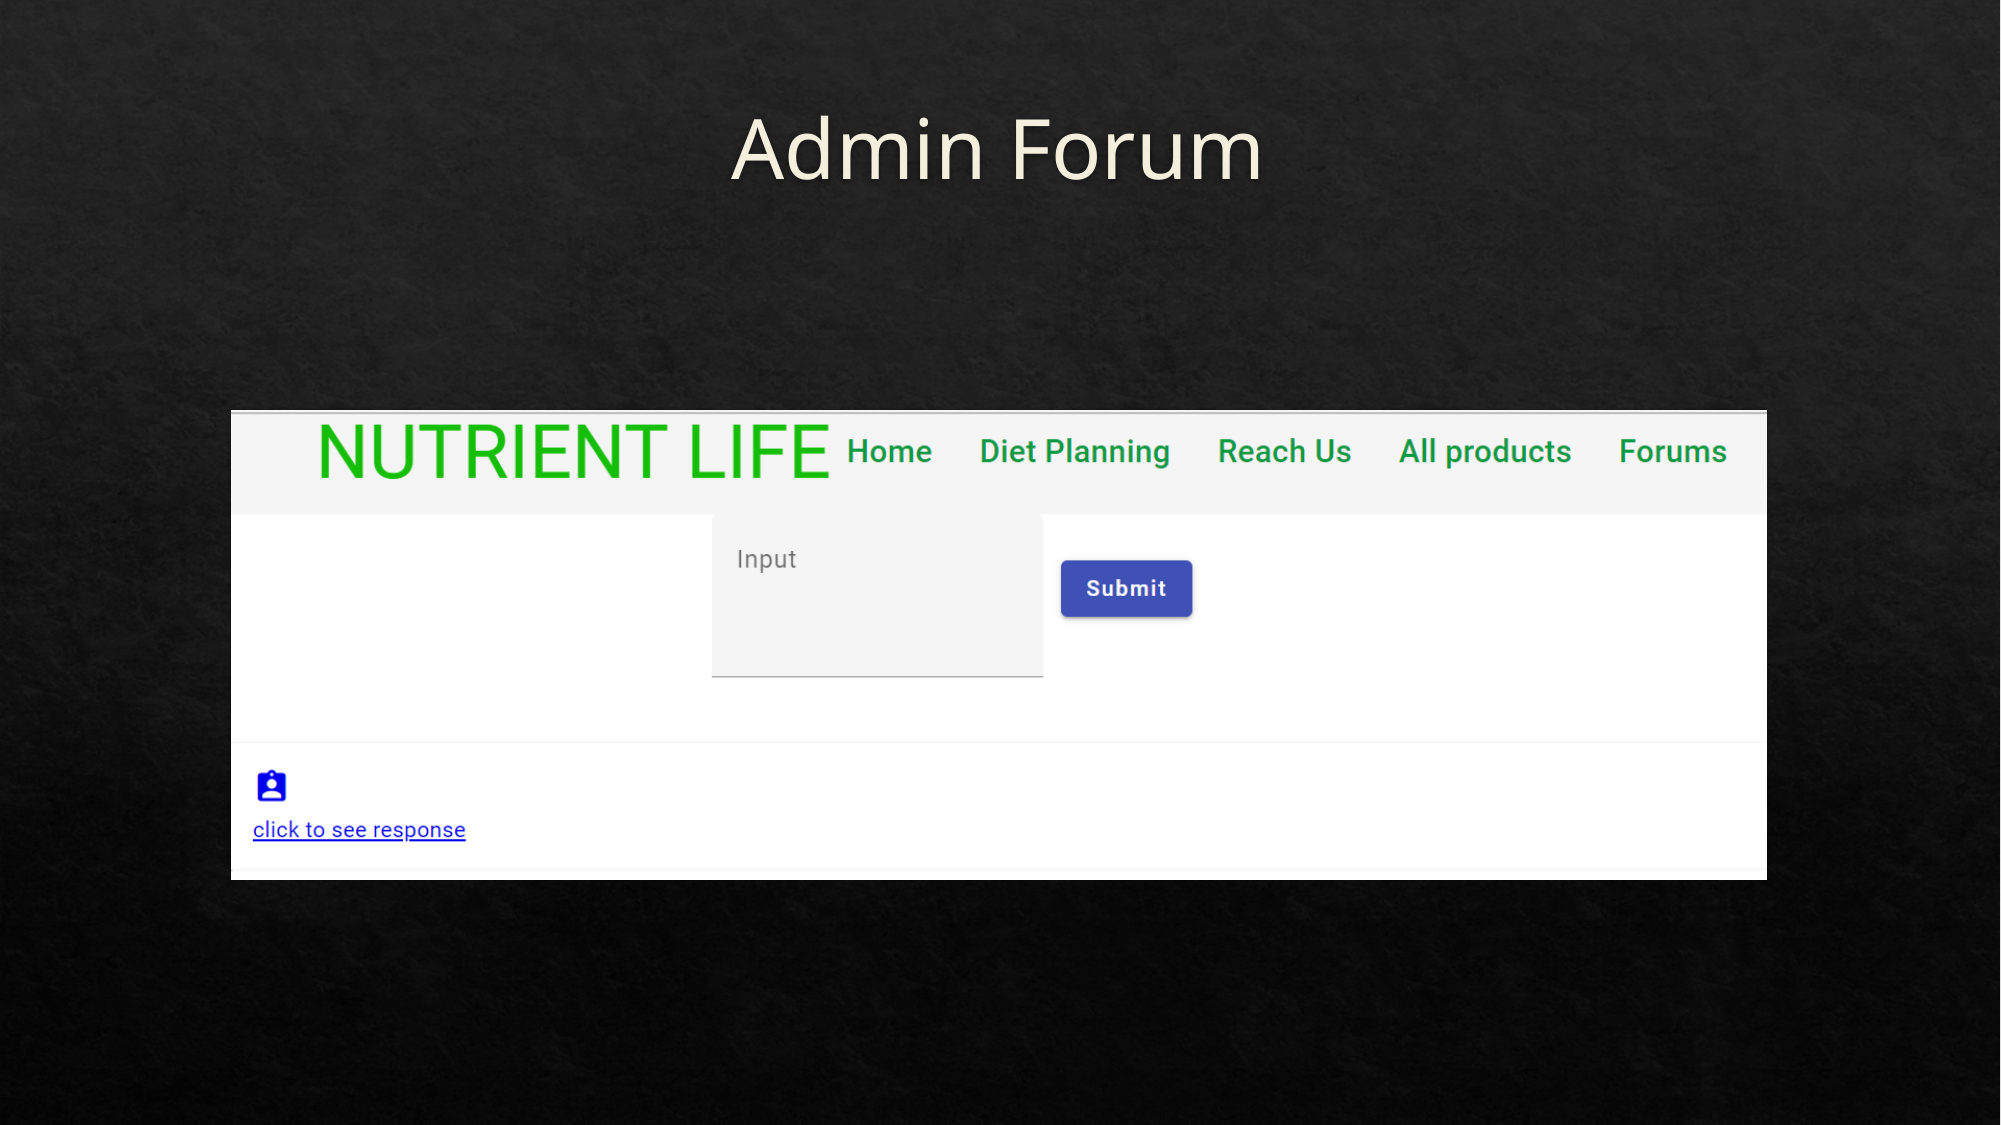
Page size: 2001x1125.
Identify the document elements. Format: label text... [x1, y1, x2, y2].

title Admin Forum [149, 99, 1849, 307]
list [231, 410, 1767, 880]
